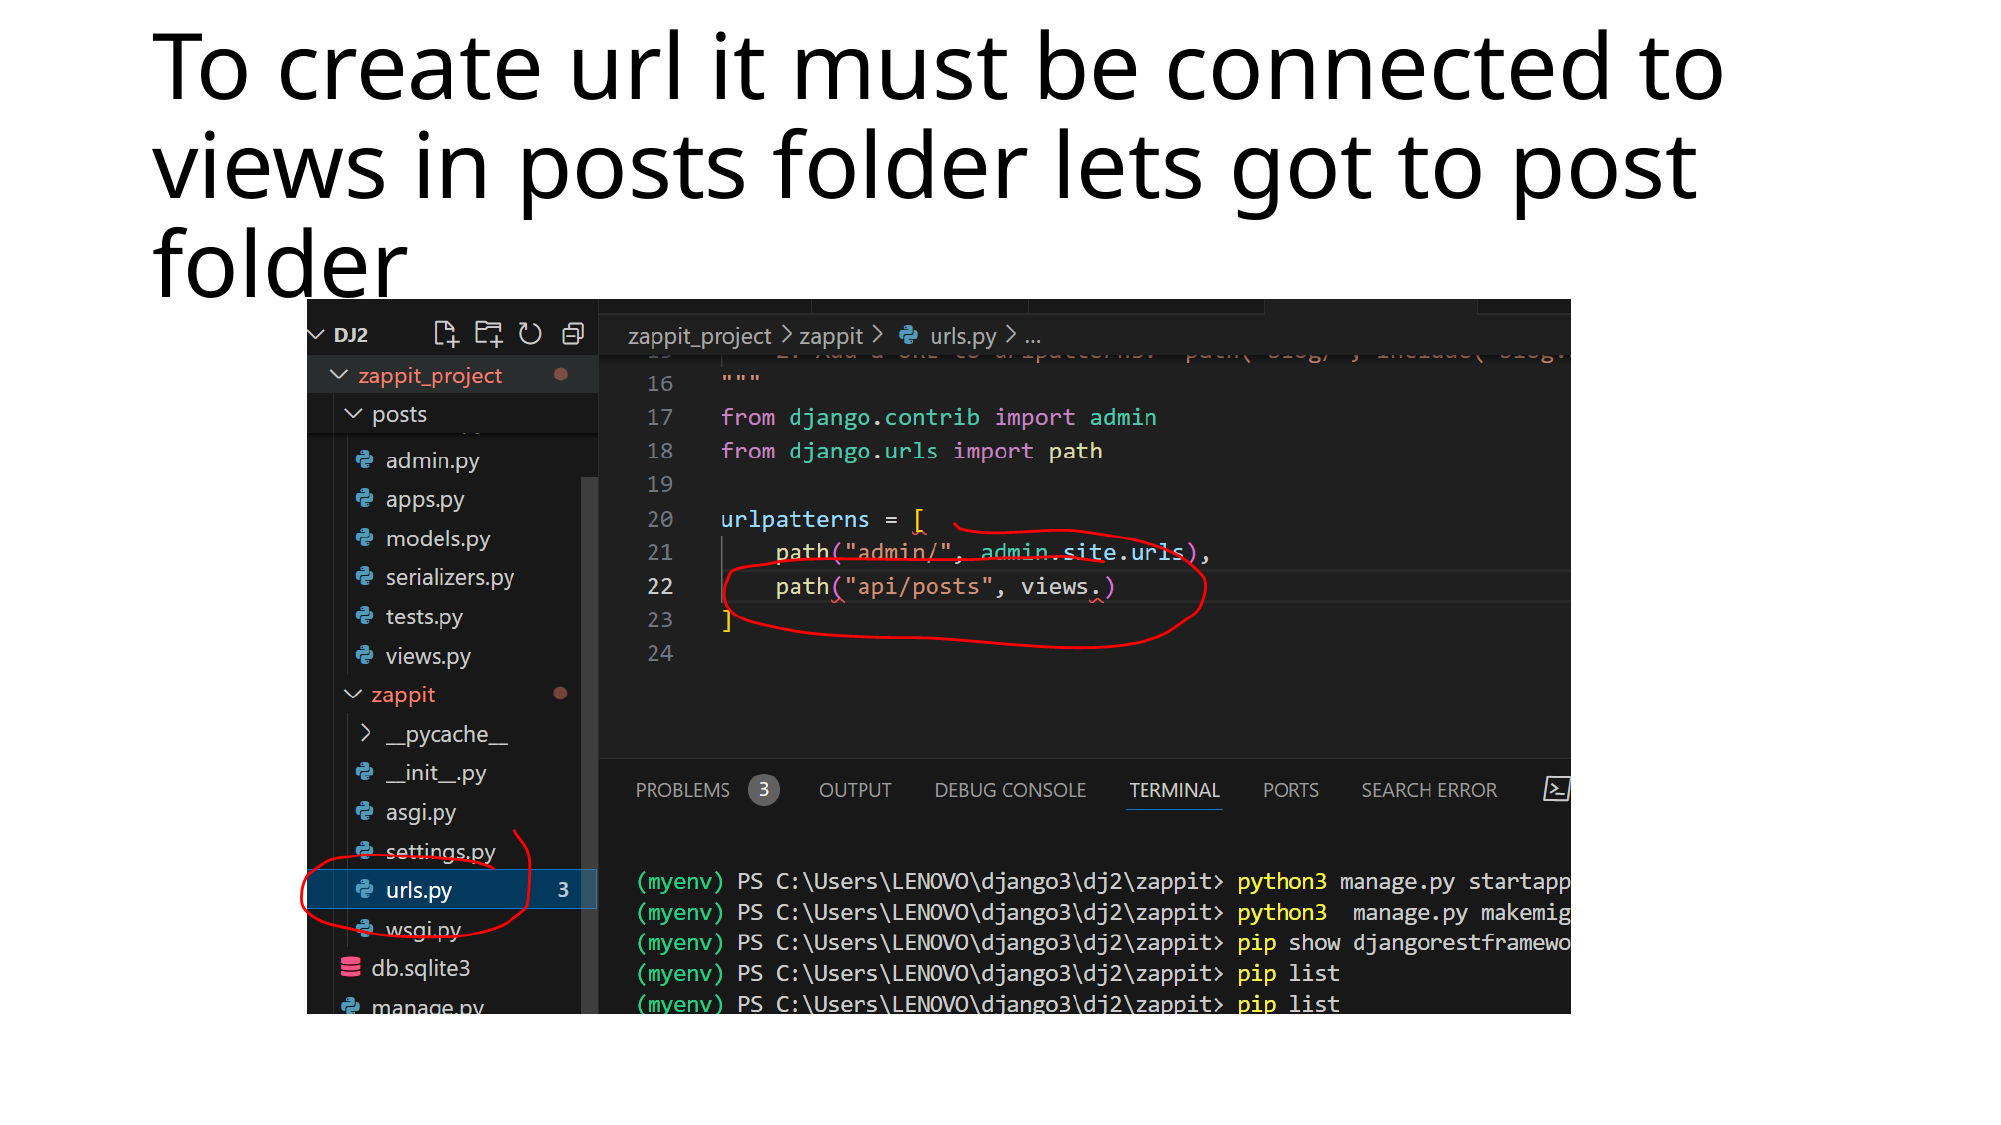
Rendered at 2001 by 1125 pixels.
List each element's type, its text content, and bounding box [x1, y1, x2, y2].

title To create url it must be connected to views in posts folder lets got to post folder [137, 59, 1863, 278]
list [299, 299, 1571, 1014]
